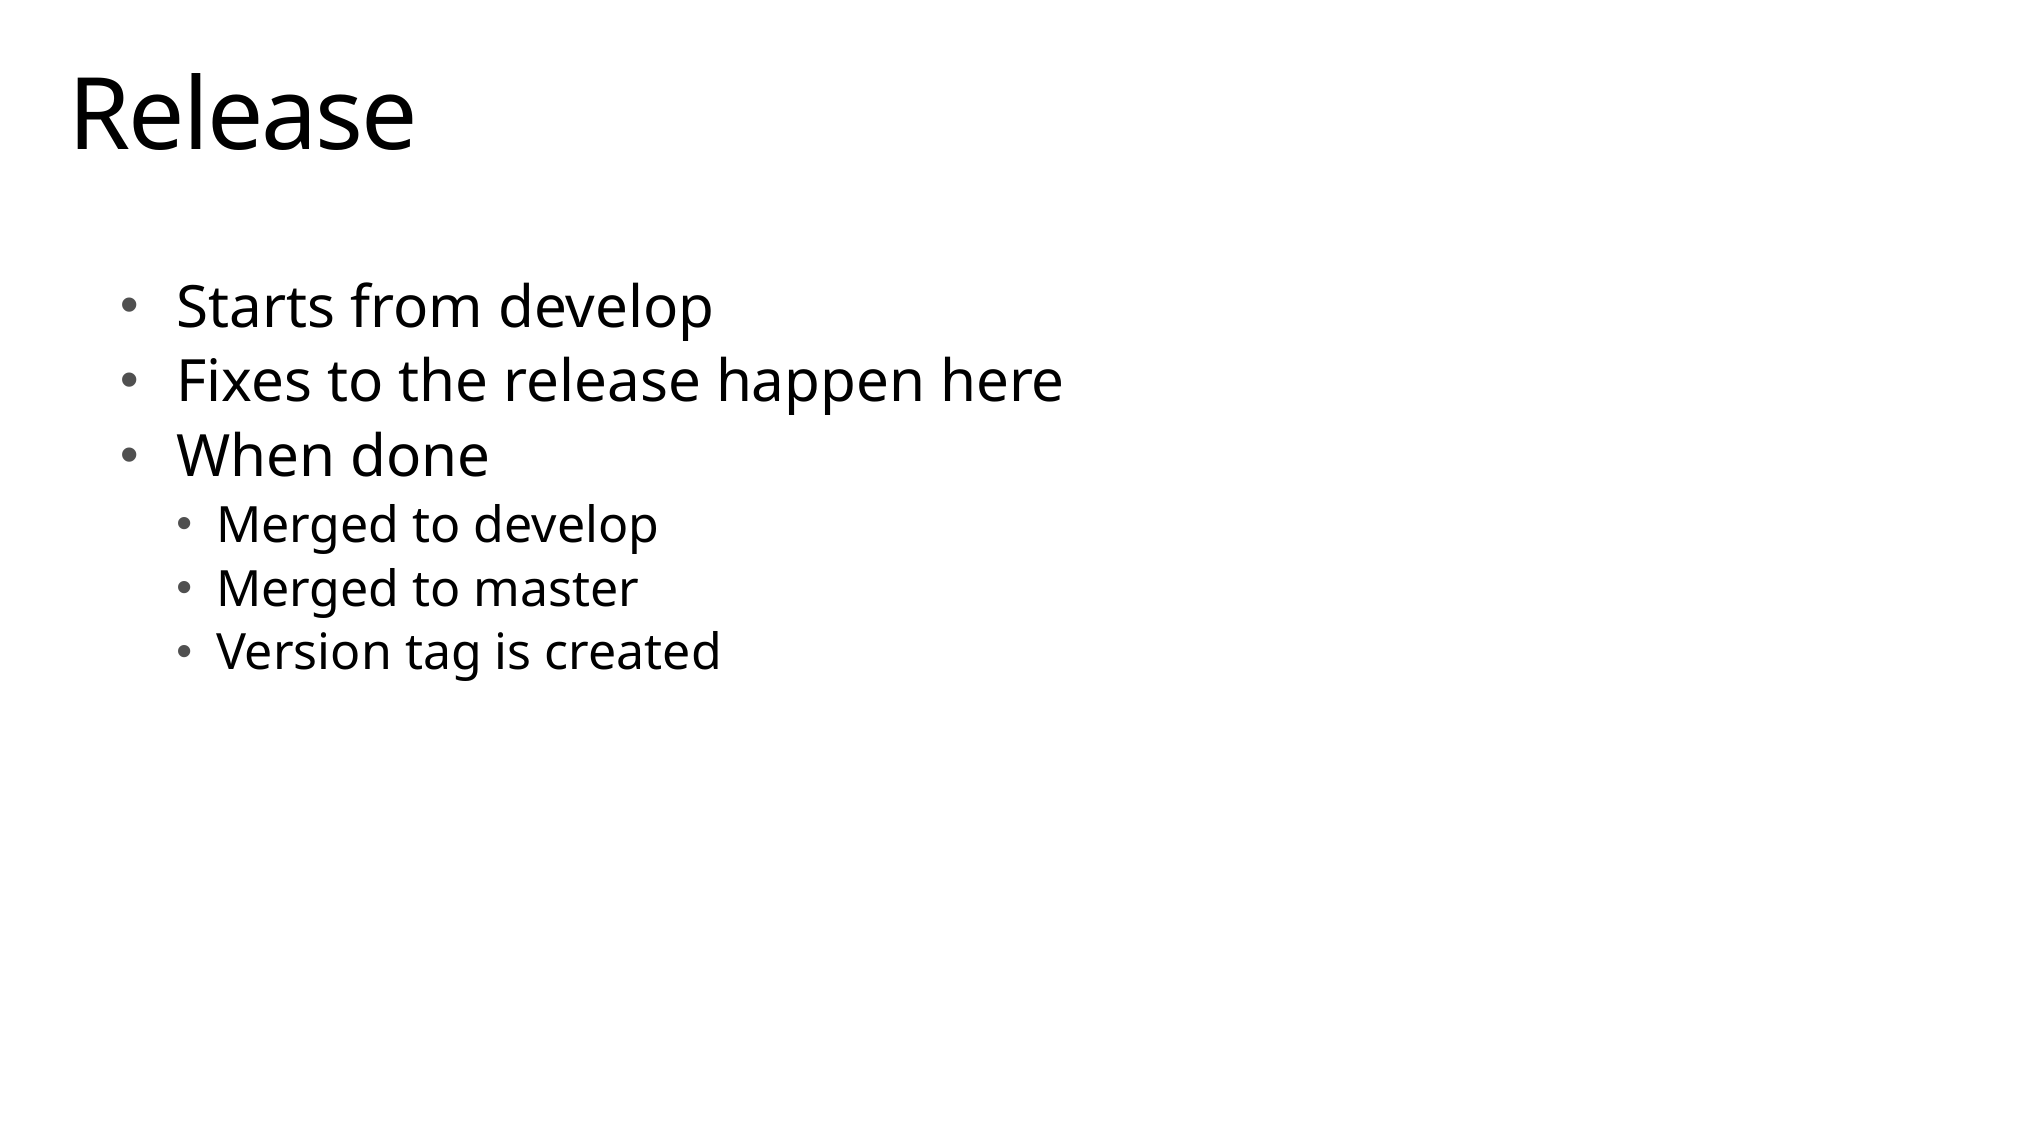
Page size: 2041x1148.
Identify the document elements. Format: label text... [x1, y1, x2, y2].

list Starts from develop Fixes to the release happen here When done Merged to develop Merged to master Version tag is created [101, 267, 1939, 706]
title Release [45, 48, 1021, 199]
